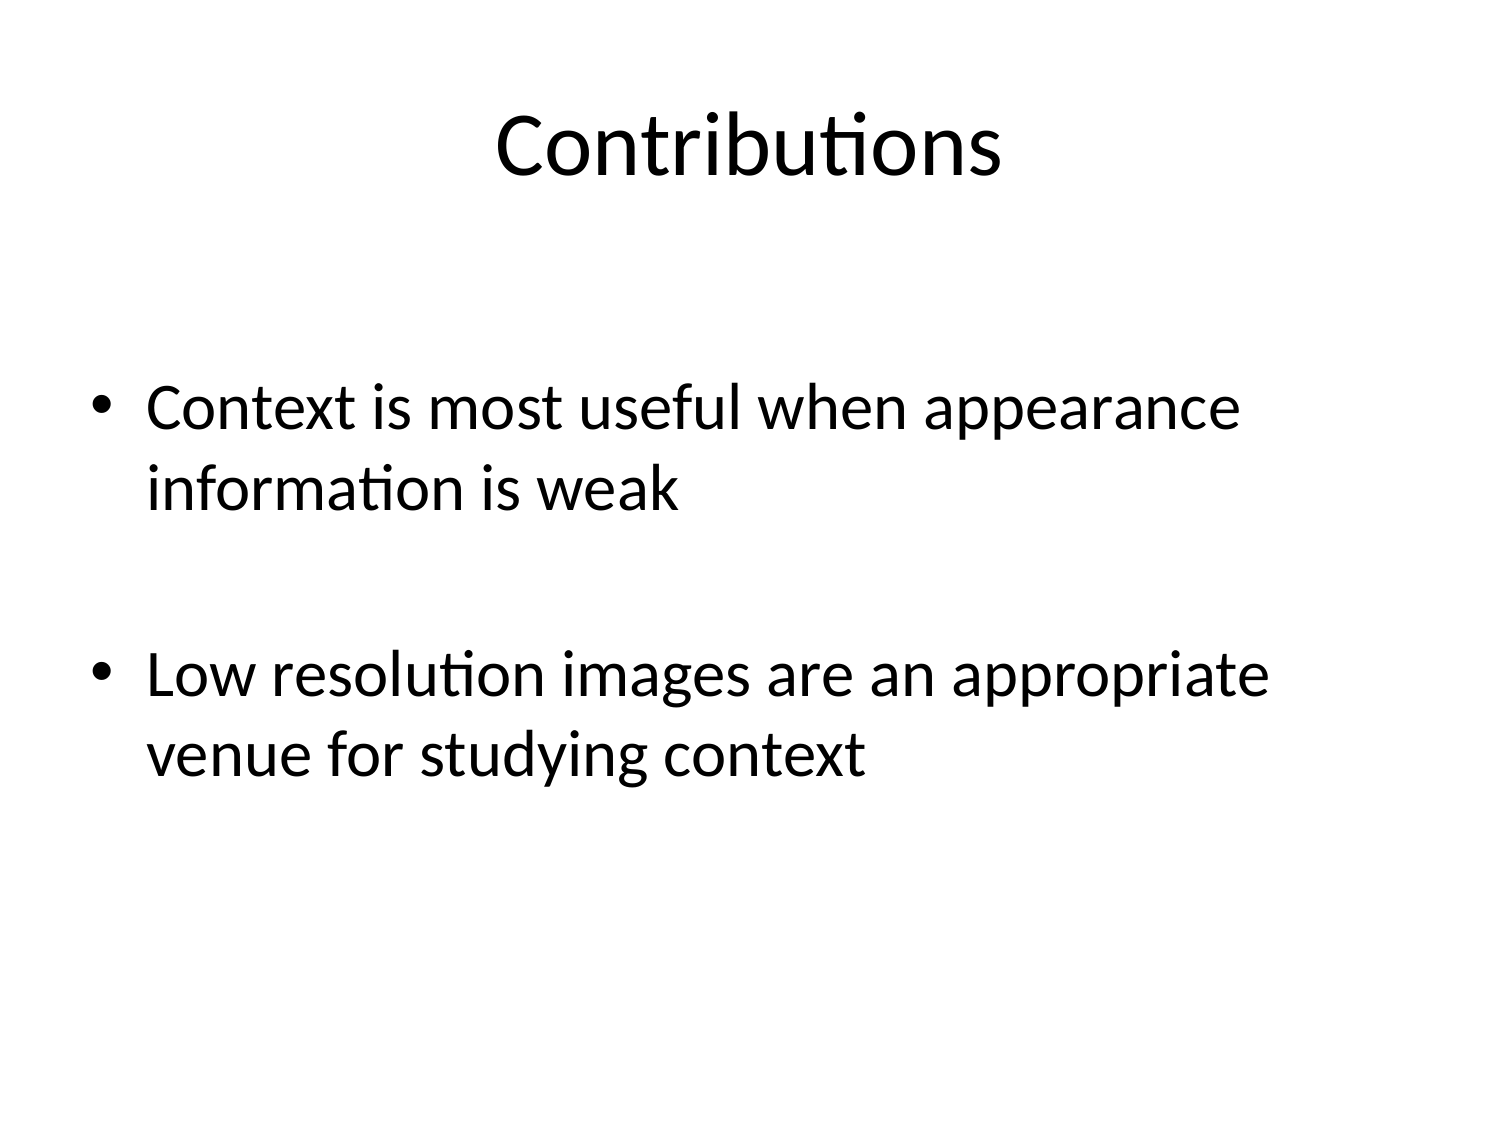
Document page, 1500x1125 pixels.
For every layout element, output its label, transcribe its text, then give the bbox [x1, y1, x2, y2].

list Context is most useful when appearance information is weak Low resolution images are an appropriate venue for studying context [75, 262, 1425, 1005]
title Contributions [75, 45, 1425, 233]
